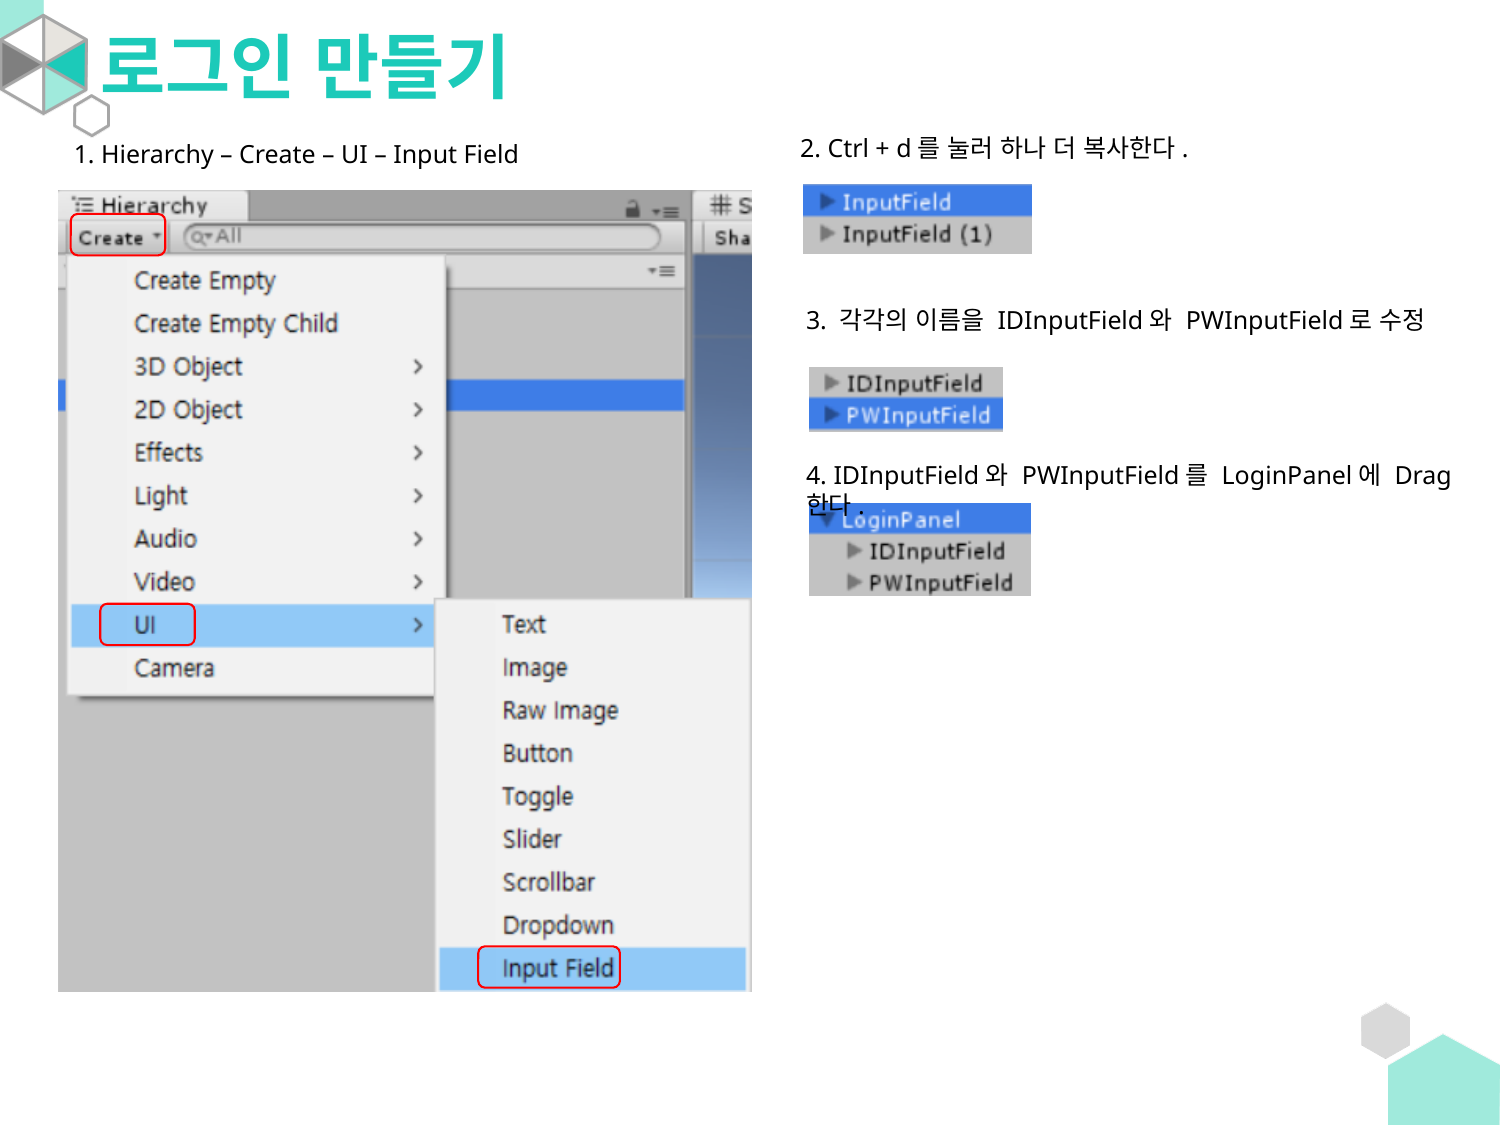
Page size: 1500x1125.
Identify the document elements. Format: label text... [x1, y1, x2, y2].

text_box 2. Ctrl + d를 눌러 하나 더 복사한다. [785, 125, 1477, 171]
picture [0, 0, 1500, 1125]
text_box 4. IDInputField와 PWInputField를 LoginPanel에 Drag한다. [791, 452, 1483, 527]
text_box 1. Hierarchy – Create – UI – Input Field [58, 131, 750, 176]
text_box 3. 각각의 이름을 IDInputField와 PWInputField로 수정 [791, 296, 1483, 342]
text_box 로그인 만들기 [85, 0, 1233, 132]
